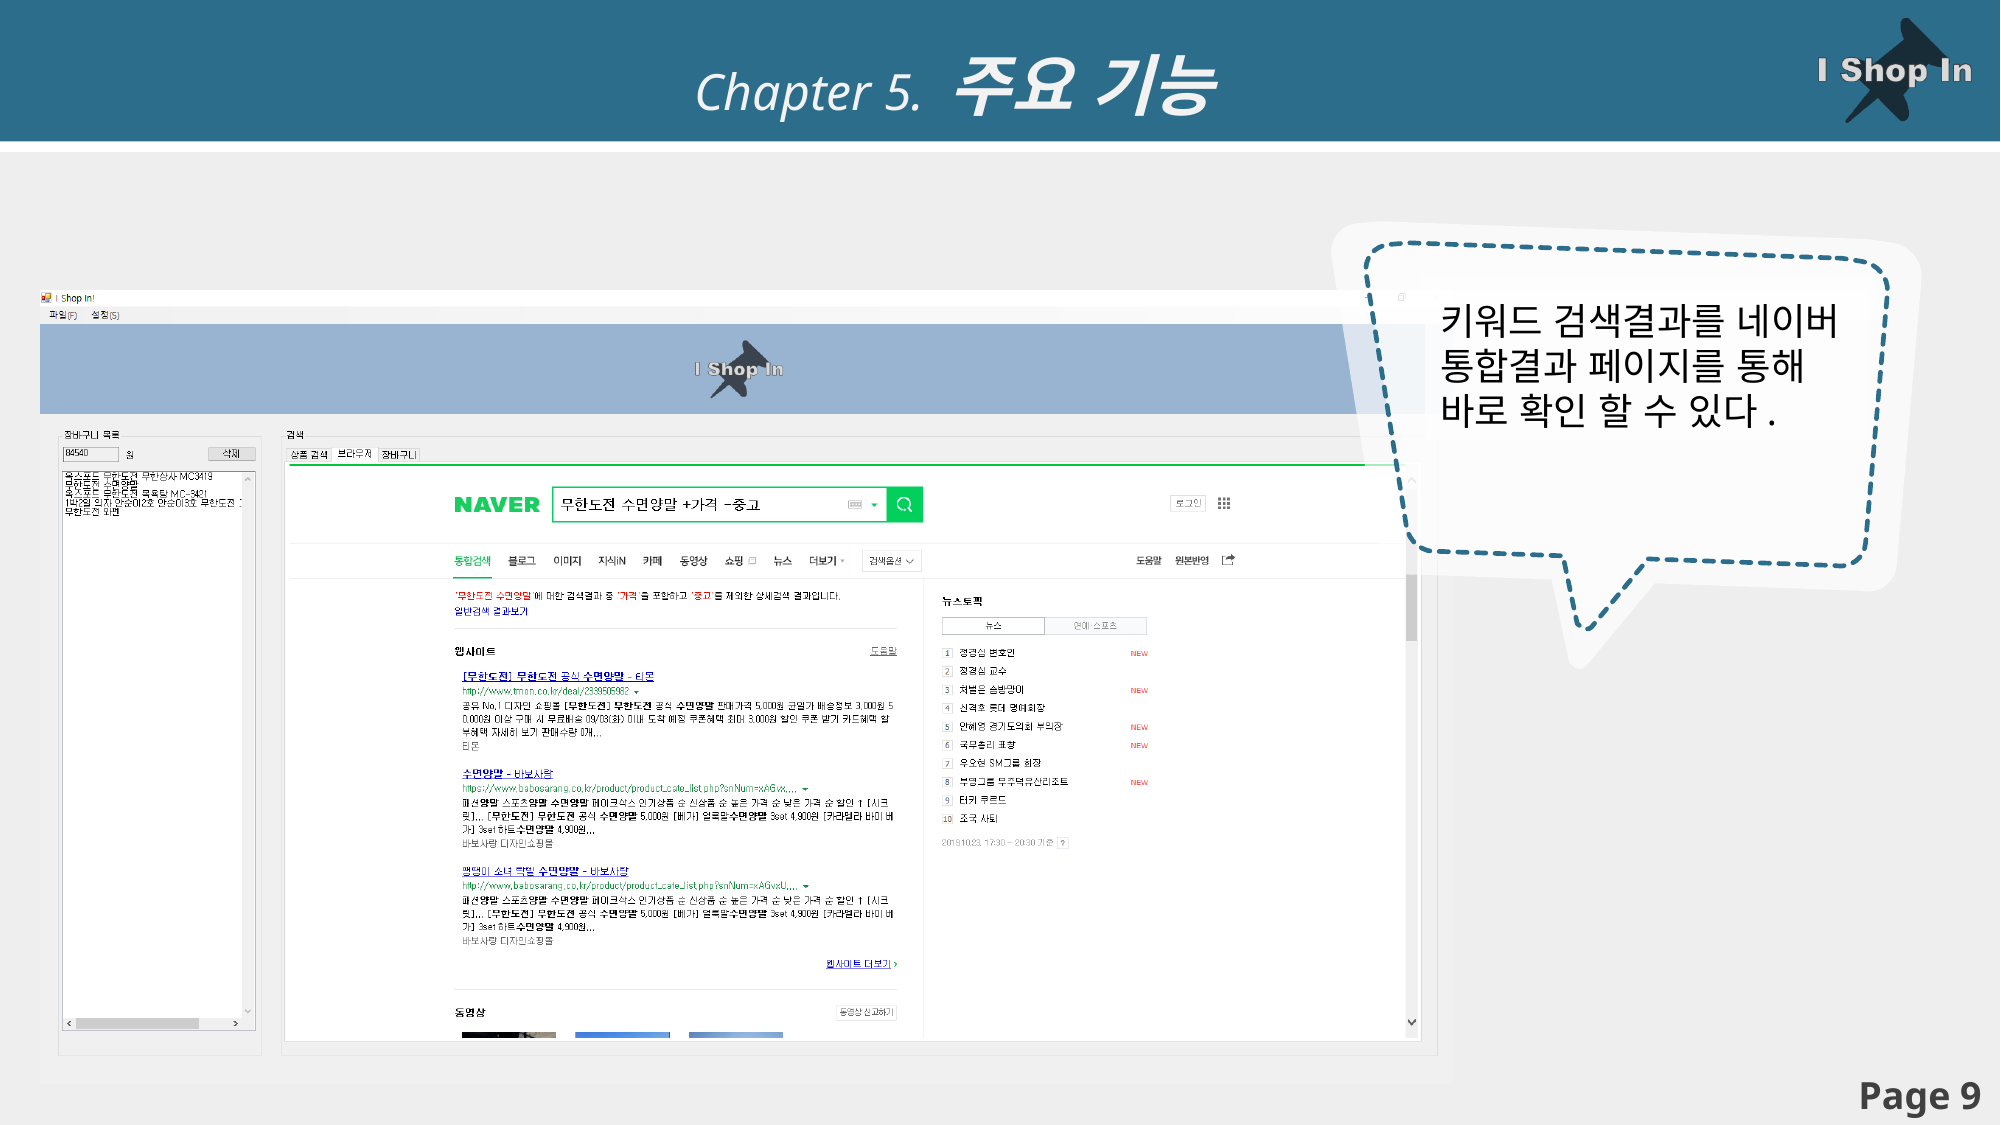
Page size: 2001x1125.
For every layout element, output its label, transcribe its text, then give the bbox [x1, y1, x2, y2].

text_box Page 9 [1840, 1064, 2000, 1125]
text_box Chapter 5. 주요 기능 [679, 36, 1341, 176]
text_box [0, 0, 1810, 142]
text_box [1304, 102, 1952, 679]
picture [40, 290, 1453, 1084]
picture [1810, 0, 2000, 141]
